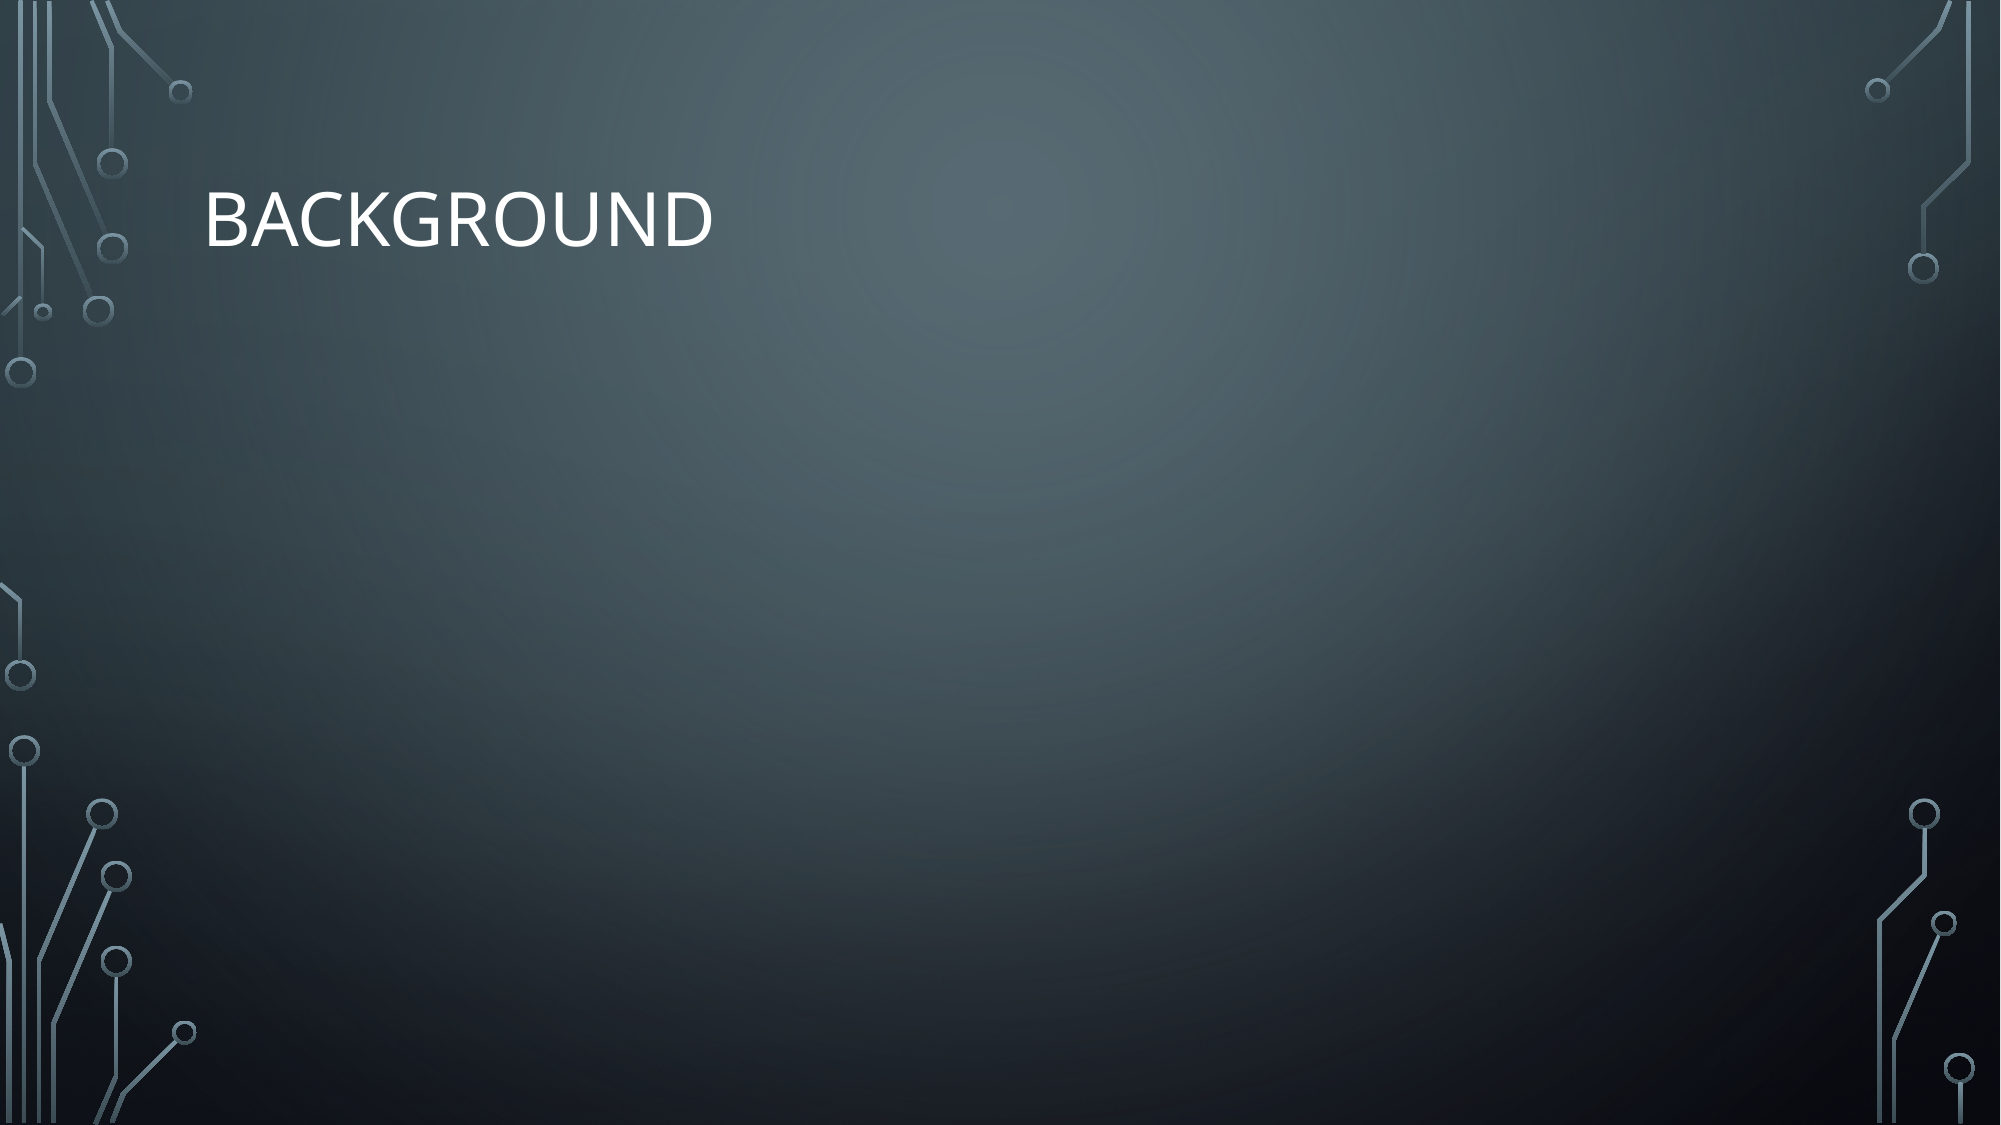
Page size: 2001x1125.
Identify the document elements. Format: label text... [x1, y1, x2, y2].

title Background [187, 101, 1813, 344]
